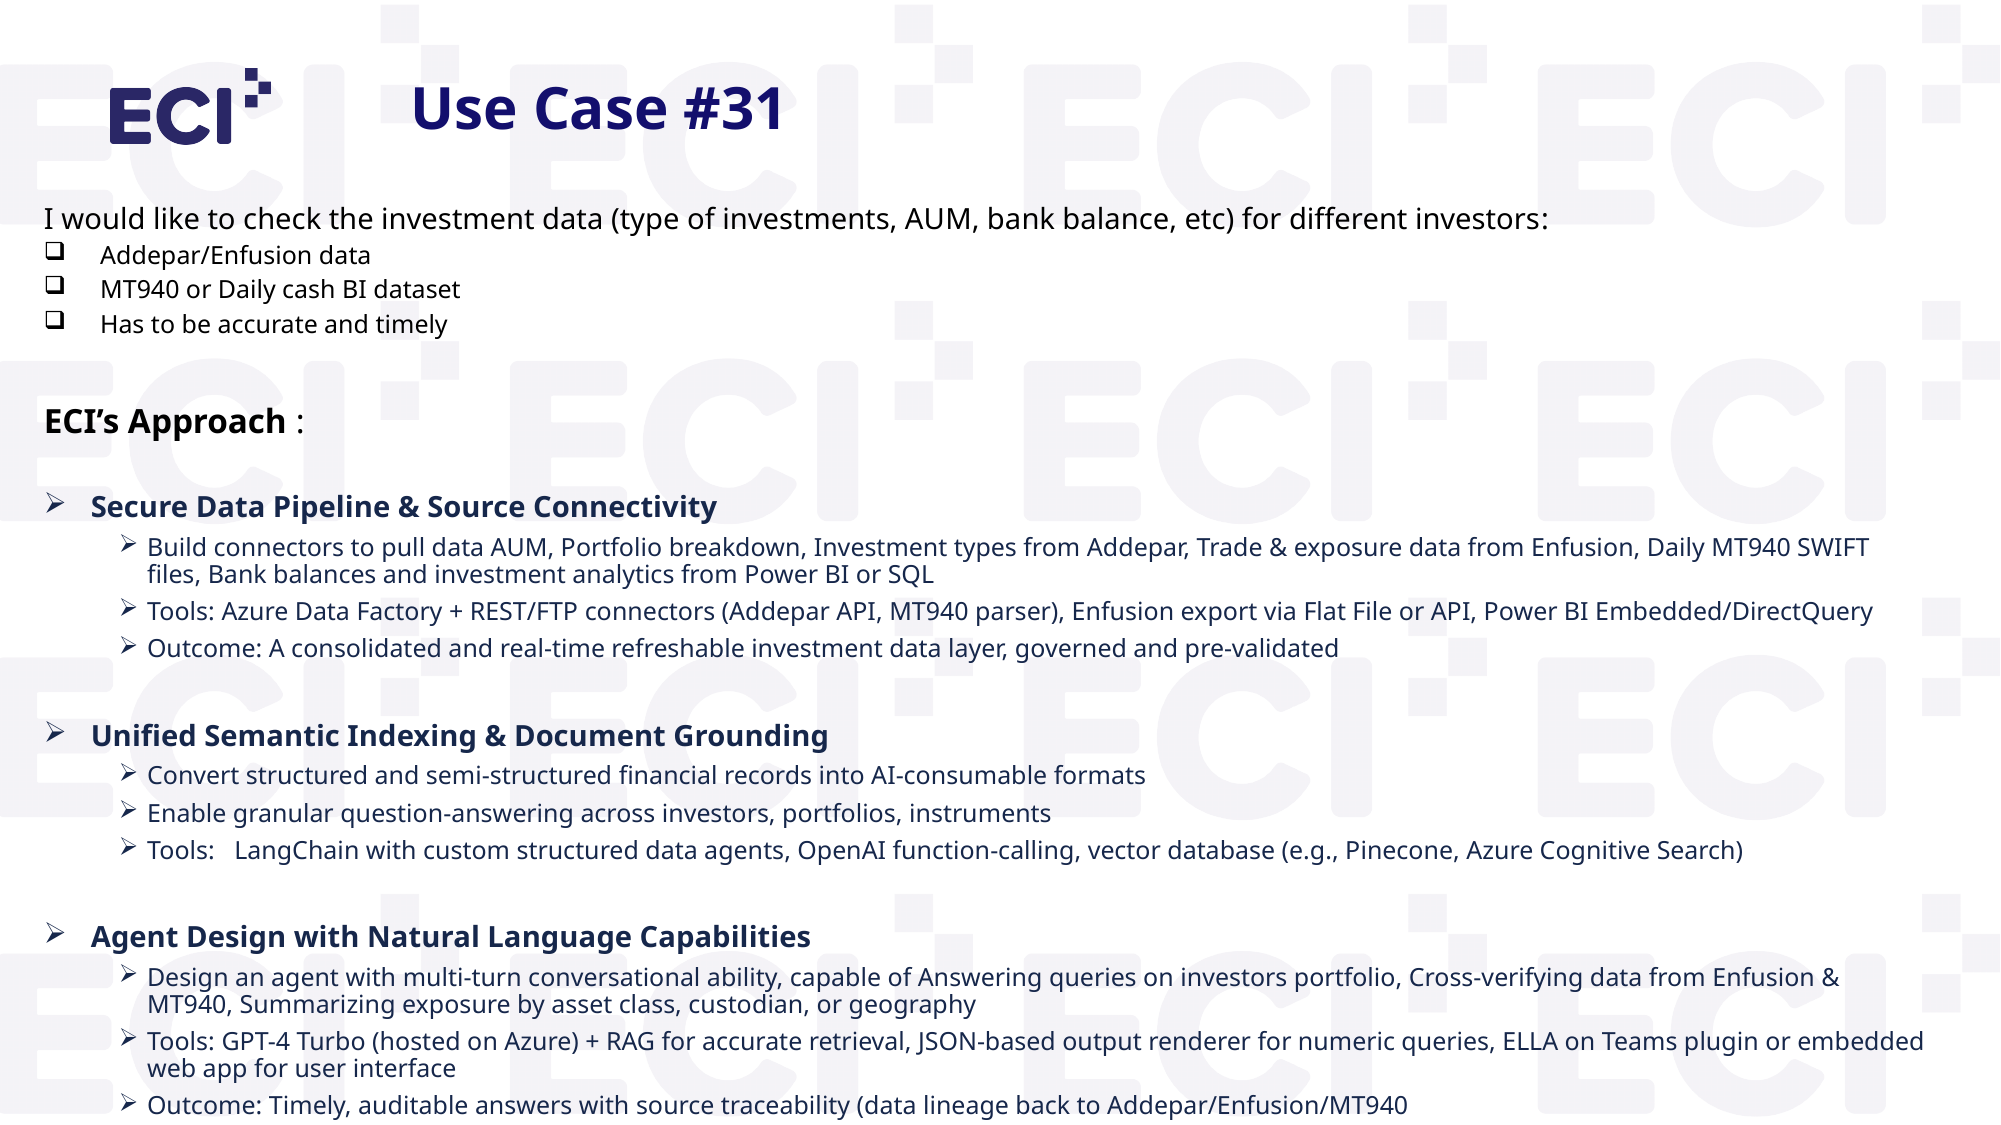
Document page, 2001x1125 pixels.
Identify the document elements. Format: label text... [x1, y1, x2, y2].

text_box I would like to check the investment data (type of investments, AUM, bank balance, etc) for different investors: Addepar/Enfusion data MT940 or Daily cash BI dataset Has to be accurate and timely ECI’s Approach : Secure Data Pipeline & Source Connectivity Build connectors to pull data AUM, Portfolio breakdown, Investment types from Addepar, Trade & exposure data from Enfusion, Daily MT940 SWIFT files, Bank balances and investment analytics from Power BI or SQL Tools: Azure Data Factory + REST/FTP connectors (Addepar API, MT940 parser), Enfusion export via Flat File or API, Power BI Embedded/DirectQuery Outcome: A consolidated and real-time refreshable investment data layer, governed and pre-validated Unified Semantic Indexing & Document Grounding Convert structured and semi-structured financial records into AI-consumable formats Enable granular question-answering across investors, portfolios, instruments Tools: LangChain with custom structured data agents, OpenAI function-calling, vector database (e.g., Pinecone, Azure Cognitive Search) Agent Design with Natural Language Capabilities Design an agent with multi-turn conversational ability, capable of Answering queries on investors portfolio, Cross-verifying data from Enfusion & MT940, Summarizing exposure by asset class, custodian, or geography Tools: GPT-4 Turbo (hosted on Azure) + RAG for accurate retrieval, JSON-based output renderer for numeric queries, ELLA on Teams plugin or embedded web app for user interface Outcome: Timely, auditable answers with source traceability (data lineage back to Addepar/Enfusion/MT940 [28, 187, 1946, 1125]
text_box Use Case #31 [372, 79, 827, 143]
picture [0, 0, 2001, 1121]
